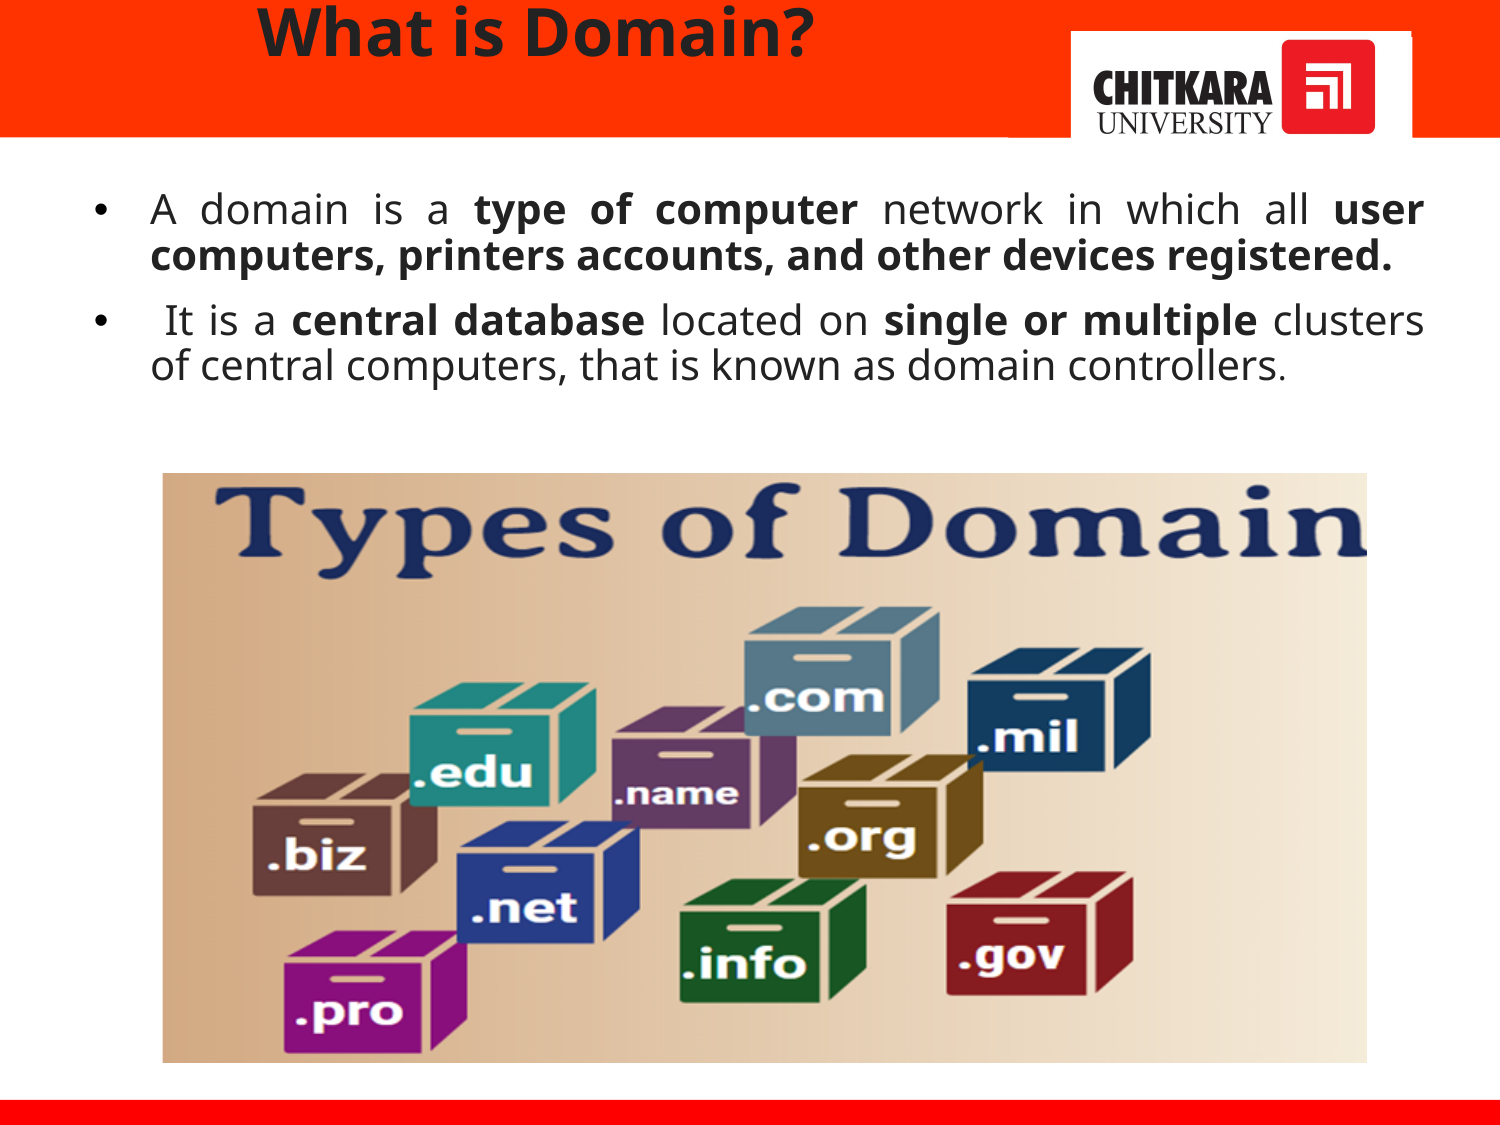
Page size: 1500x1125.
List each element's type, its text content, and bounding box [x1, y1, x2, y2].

list A domain is a type of computer network in which all user computers, printers accounts, and other devices registered. It is a central database located on single or multiple clusters of central computers, that is known as domain controllers. [75, 188, 1425, 842]
title What is Domain? [0, 0, 900, 150]
picture [1074, 37, 1390, 138]
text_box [162, 472, 1368, 1063]
